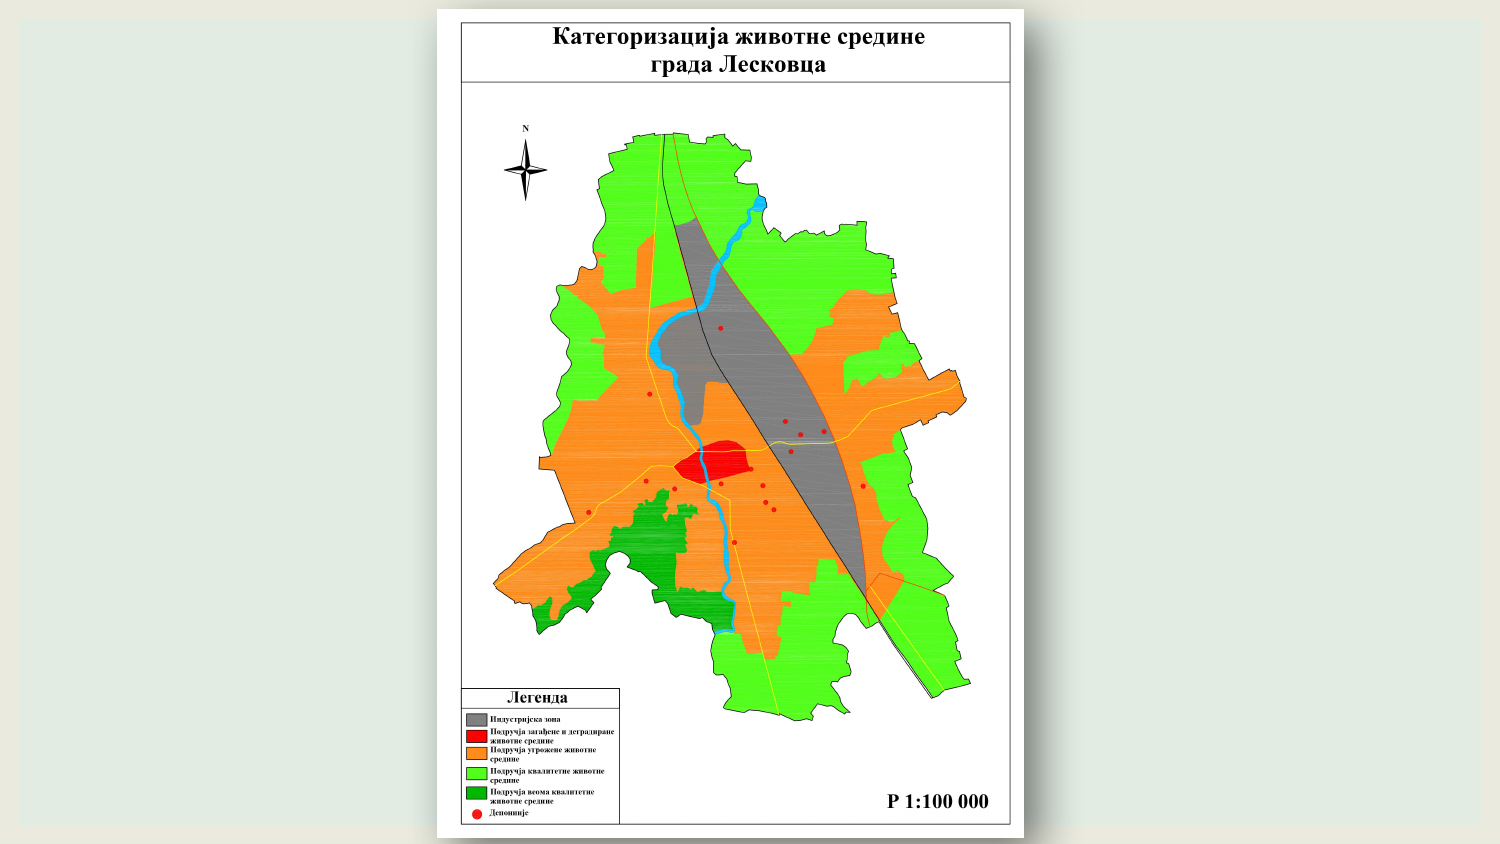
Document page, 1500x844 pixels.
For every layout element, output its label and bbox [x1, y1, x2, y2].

picture [437, 9, 1024, 838]
